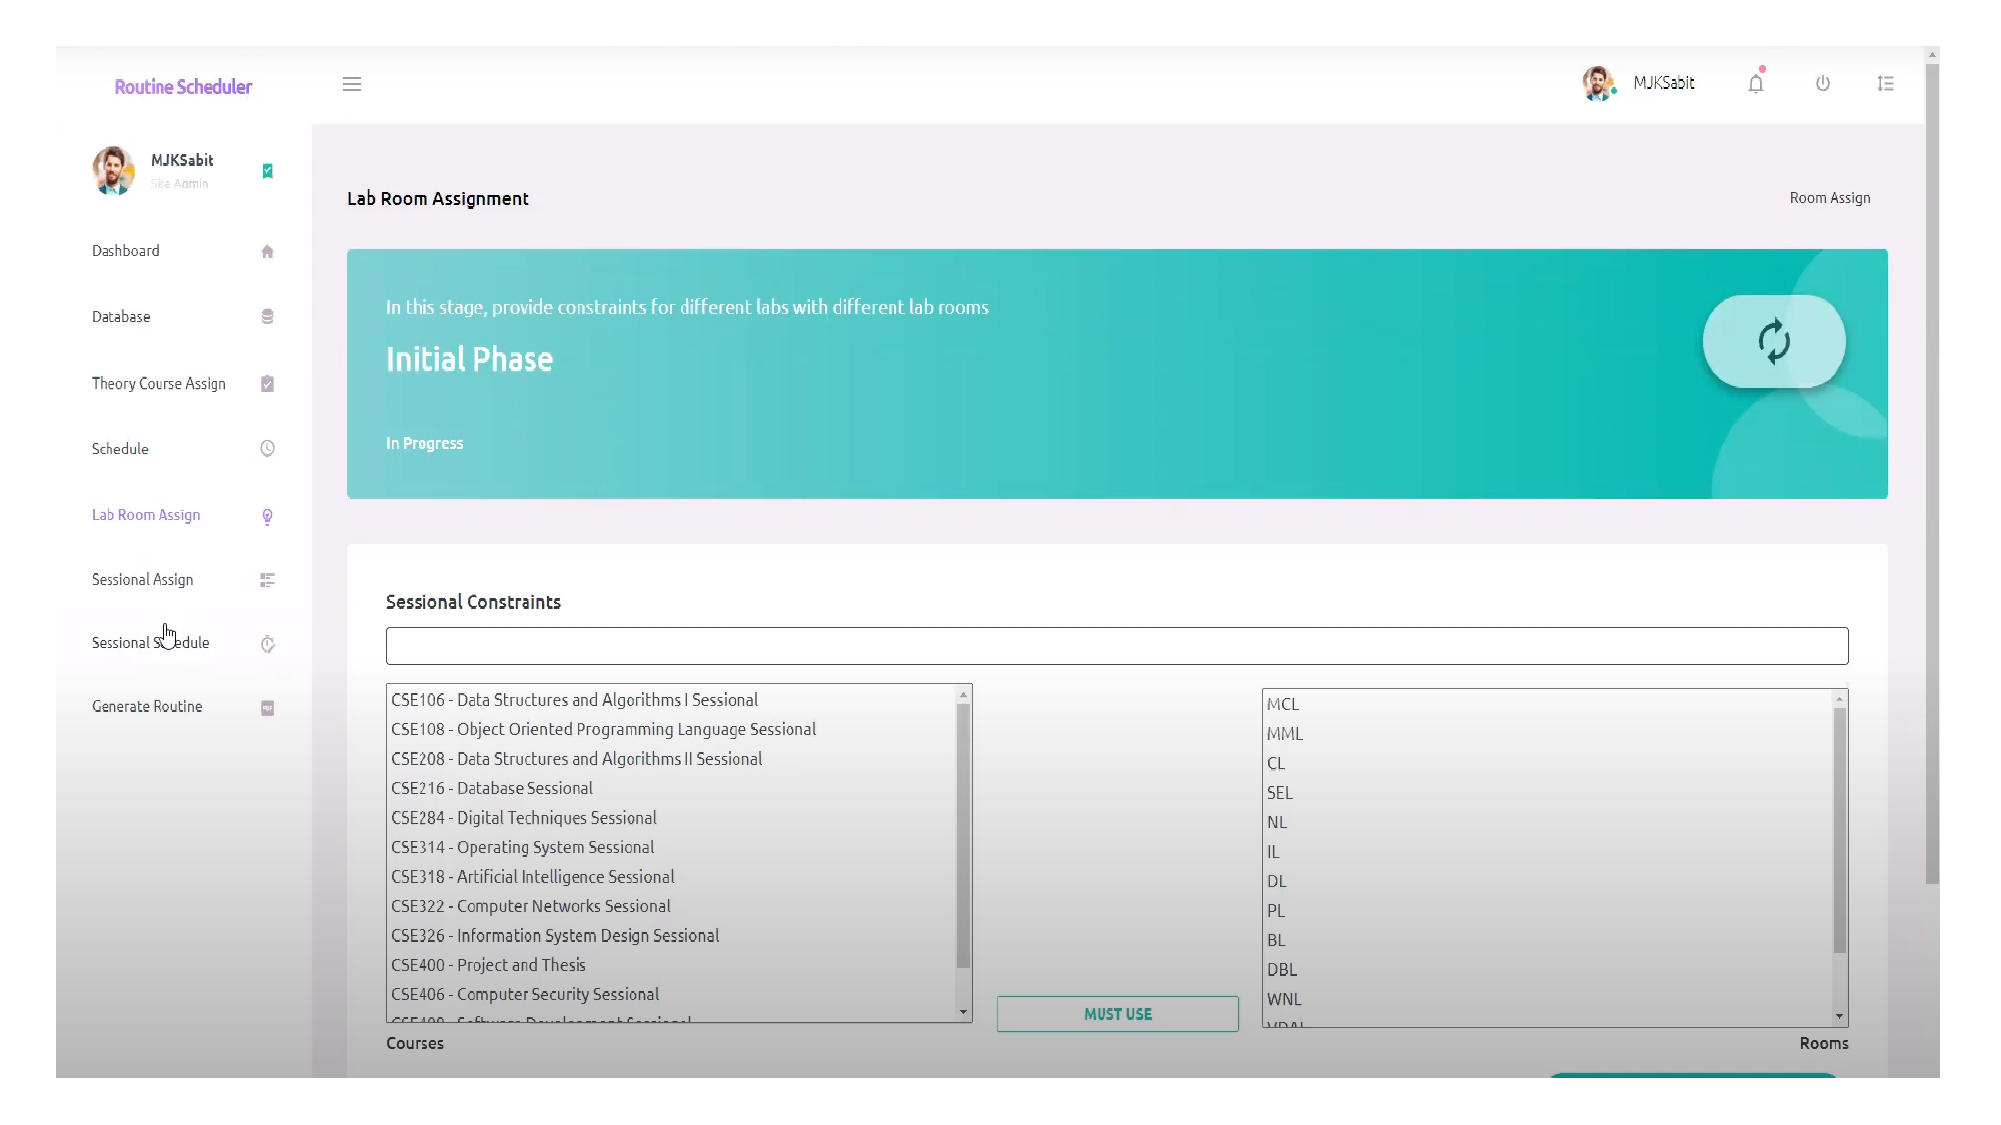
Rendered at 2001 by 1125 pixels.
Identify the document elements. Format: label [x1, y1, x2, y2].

list [56, 46, 1940, 1078]
